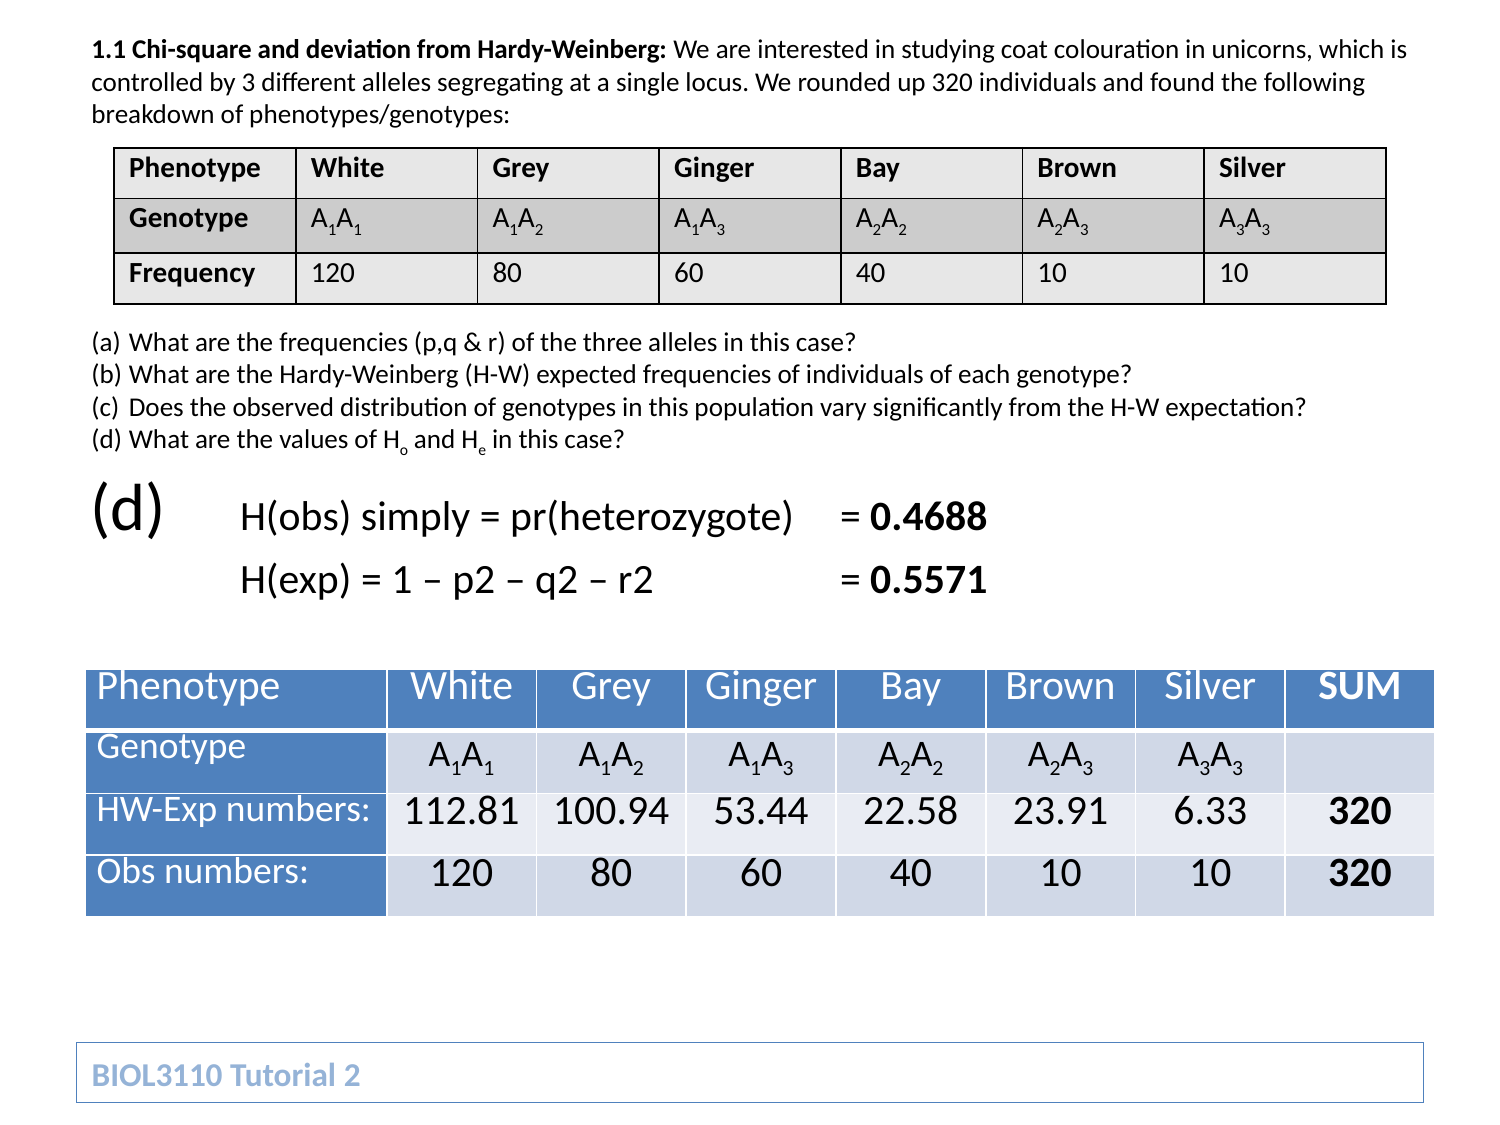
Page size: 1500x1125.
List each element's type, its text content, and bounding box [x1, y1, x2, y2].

table_cell A1A1 [297, 199, 477, 252]
table_cell HW-Exp numbers: [86, 794, 386, 854]
table_cell 320 [1286, 856, 1434, 916]
table_cell 100.94 [537, 794, 685, 854]
table_cell A1A2 [537, 733, 685, 793]
table_cell 112.81 [388, 794, 536, 854]
table_cell 22.58 [837, 794, 985, 854]
table_cell A1A2 [478, 199, 658, 252]
table_header Phenotype [86, 670, 386, 728]
table_cell 10 [1205, 254, 1385, 303]
table_header Ginger [687, 670, 835, 728]
table_cell 10 [1136, 856, 1284, 916]
table_cell Genotype [115, 199, 295, 252]
table_cell 80 [478, 254, 658, 303]
table_cell A2A3 [987, 733, 1135, 793]
table_header SUM [1286, 670, 1434, 728]
table_cell A1A1 [388, 733, 536, 793]
table_cell A2A2 [842, 199, 1022, 252]
table_cell 120 [297, 254, 477, 303]
table_header Phenotype [115, 149, 295, 198]
table_cell A3A3 [1136, 733, 1284, 793]
table_header Bay [842, 149, 1022, 198]
table_header White [388, 670, 536, 728]
table_header Grey [537, 670, 685, 728]
table_cell 10 [987, 856, 1135, 916]
table_cell 40 [842, 254, 1022, 303]
table_cell 40 [837, 856, 985, 916]
table_header Brown [987, 670, 1135, 728]
text_box 1.1 Chi-square and deviation from Hardy-Weinberg: We are interested in studying coat colouration in unicorns, which is controlled by 3 different alleles segregating at a single locus. We rounded up 320 individuals and found the following breakdown of phenotypes/genotypes: What are the frequencies (p,q & r) of the three alleles in this case? What are the Hardy-Weinberg (H-W) expected frequencies of individuals of each genotype? Does the observed distribution of genotypes in this population vary significantly from the H-W expectation? What are the values of Ho and He in this case? [76, 24, 1424, 456]
table_cell A2A2 [837, 733, 985, 793]
table_cell [1286, 733, 1434, 793]
table_cell A3A3 [1205, 199, 1385, 252]
table_cell A2A3 [1023, 199, 1203, 252]
table_header Bay [837, 670, 985, 728]
table_cell Genotype [86, 733, 386, 793]
footer BIOL3110 Tutorial 2 [76, 1042, 1424, 1103]
table_header Silver [1205, 149, 1385, 198]
table_header Brown [1023, 149, 1203, 198]
table_cell 6.33 [1136, 794, 1284, 854]
table_cell 60 [687, 856, 835, 916]
table_cell 120 [388, 856, 536, 916]
table_cell 23.91 [987, 794, 1135, 854]
table_cell Frequency [115, 254, 295, 303]
table_cell Obs numbers: [86, 856, 386, 916]
table_cell A1A3 [660, 199, 840, 252]
table_cell A1A3 [687, 733, 835, 793]
table_cell 60 [660, 254, 840, 303]
table_cell 53.44 [687, 794, 835, 854]
table_cell 80 [537, 856, 685, 916]
table_header Silver [1136, 670, 1284, 728]
table_header White [297, 149, 477, 198]
table_cell 320 [1286, 794, 1434, 854]
table_header Ginger [660, 149, 840, 198]
table_cell 10 [1023, 254, 1203, 303]
table_header Grey [478, 149, 658, 198]
list (d) H(obs) simply = pr(heterozygote) = 0.4688 H(exp) = 1 – p2 – q2 – r2 = 0.5571 [75, 456, 1425, 982]
